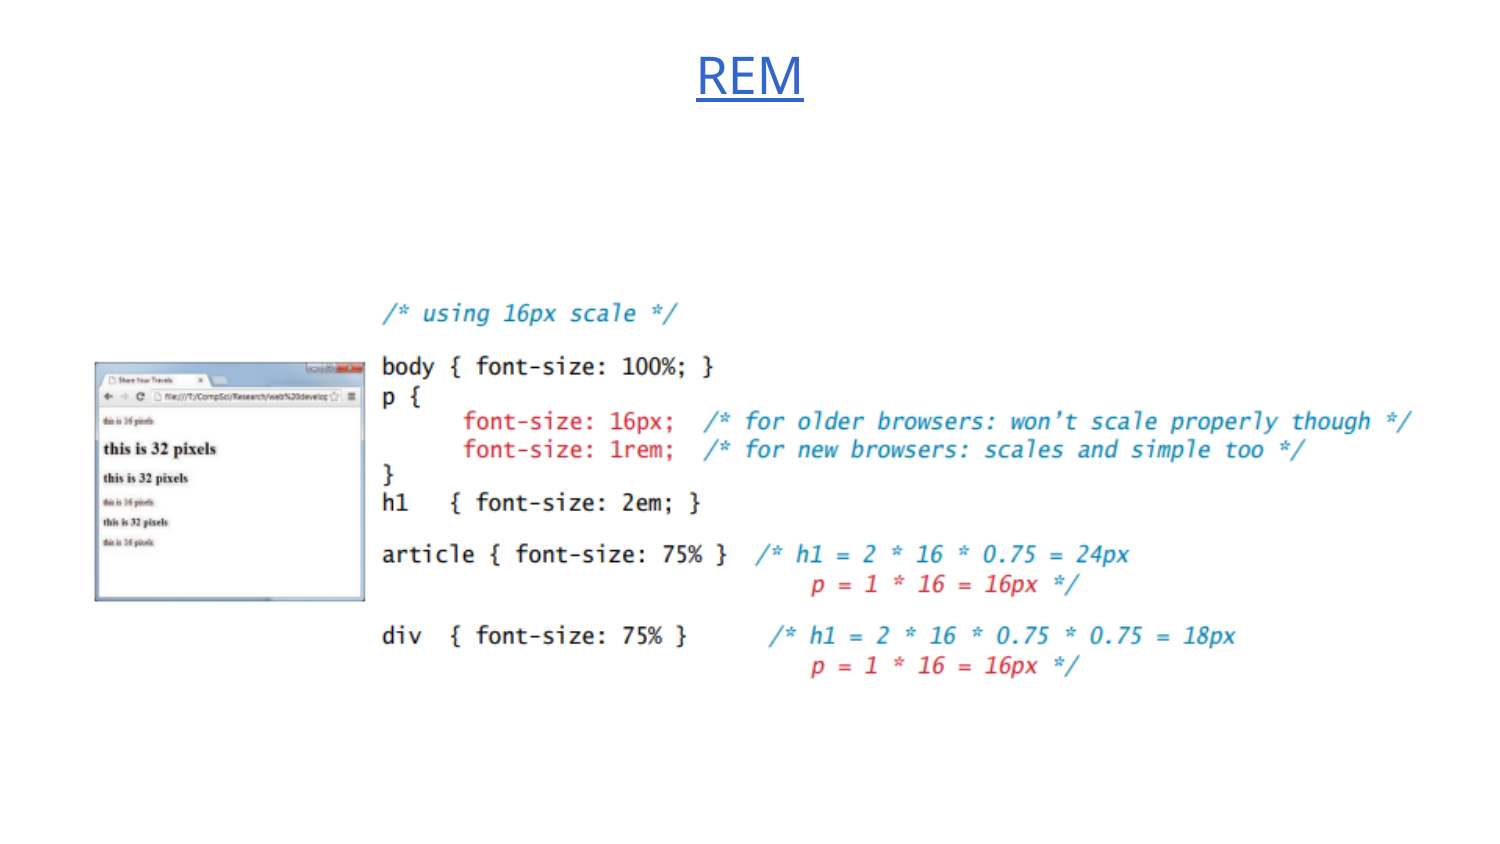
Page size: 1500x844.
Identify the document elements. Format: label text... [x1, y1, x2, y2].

title REM [0, 37, 1500, 110]
picture [87, 259, 1429, 691]
